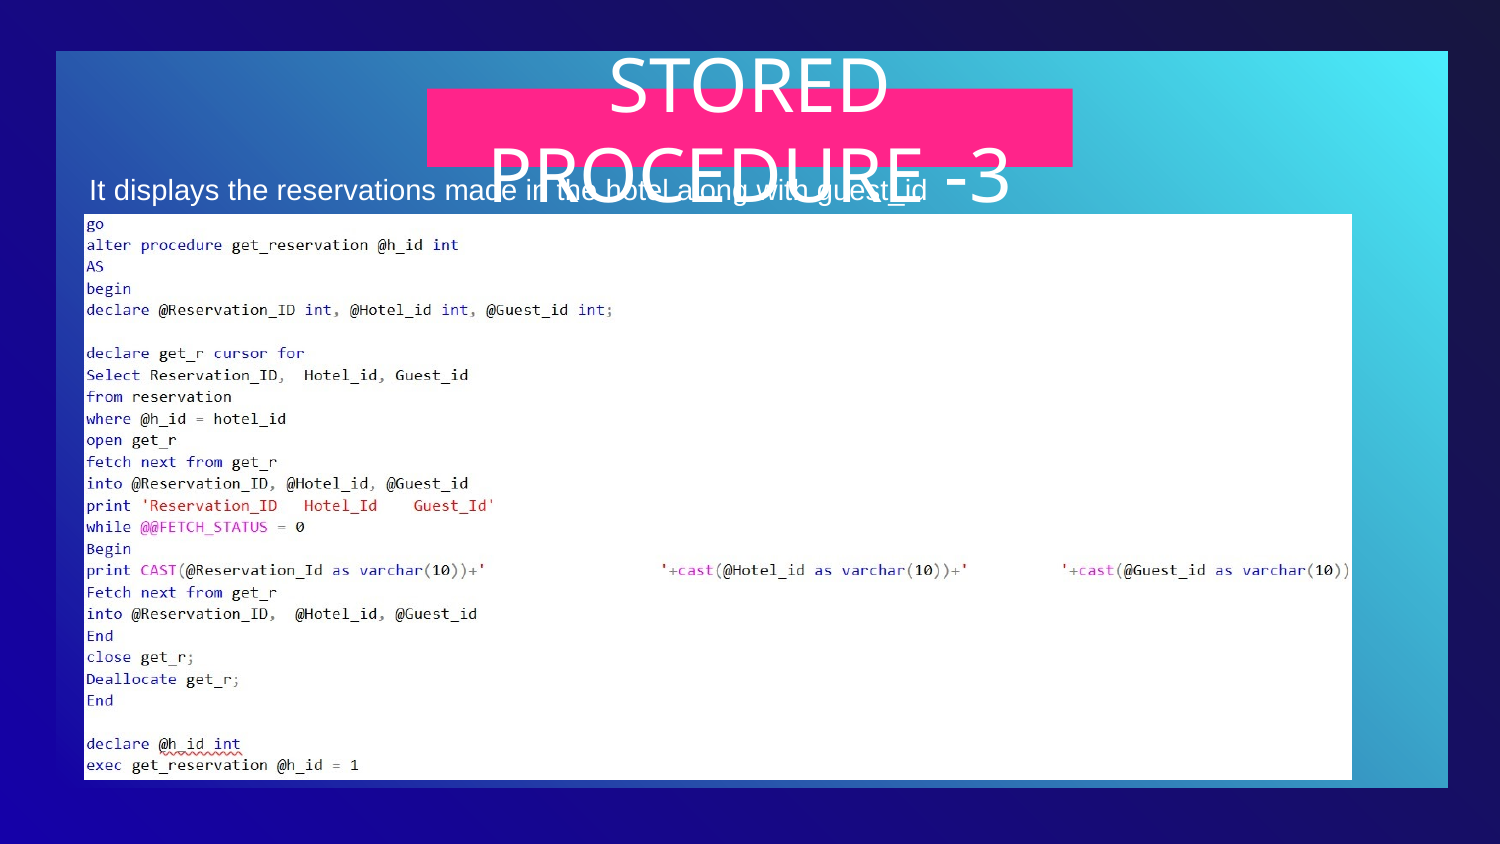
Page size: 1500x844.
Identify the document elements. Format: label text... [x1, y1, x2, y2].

text_box It displays the reservations made in the hotel along with guest_id [74, 164, 944, 214]
title STORED PROCEDURE -3 [427, 88, 1073, 167]
picture [84, 214, 1352, 780]
